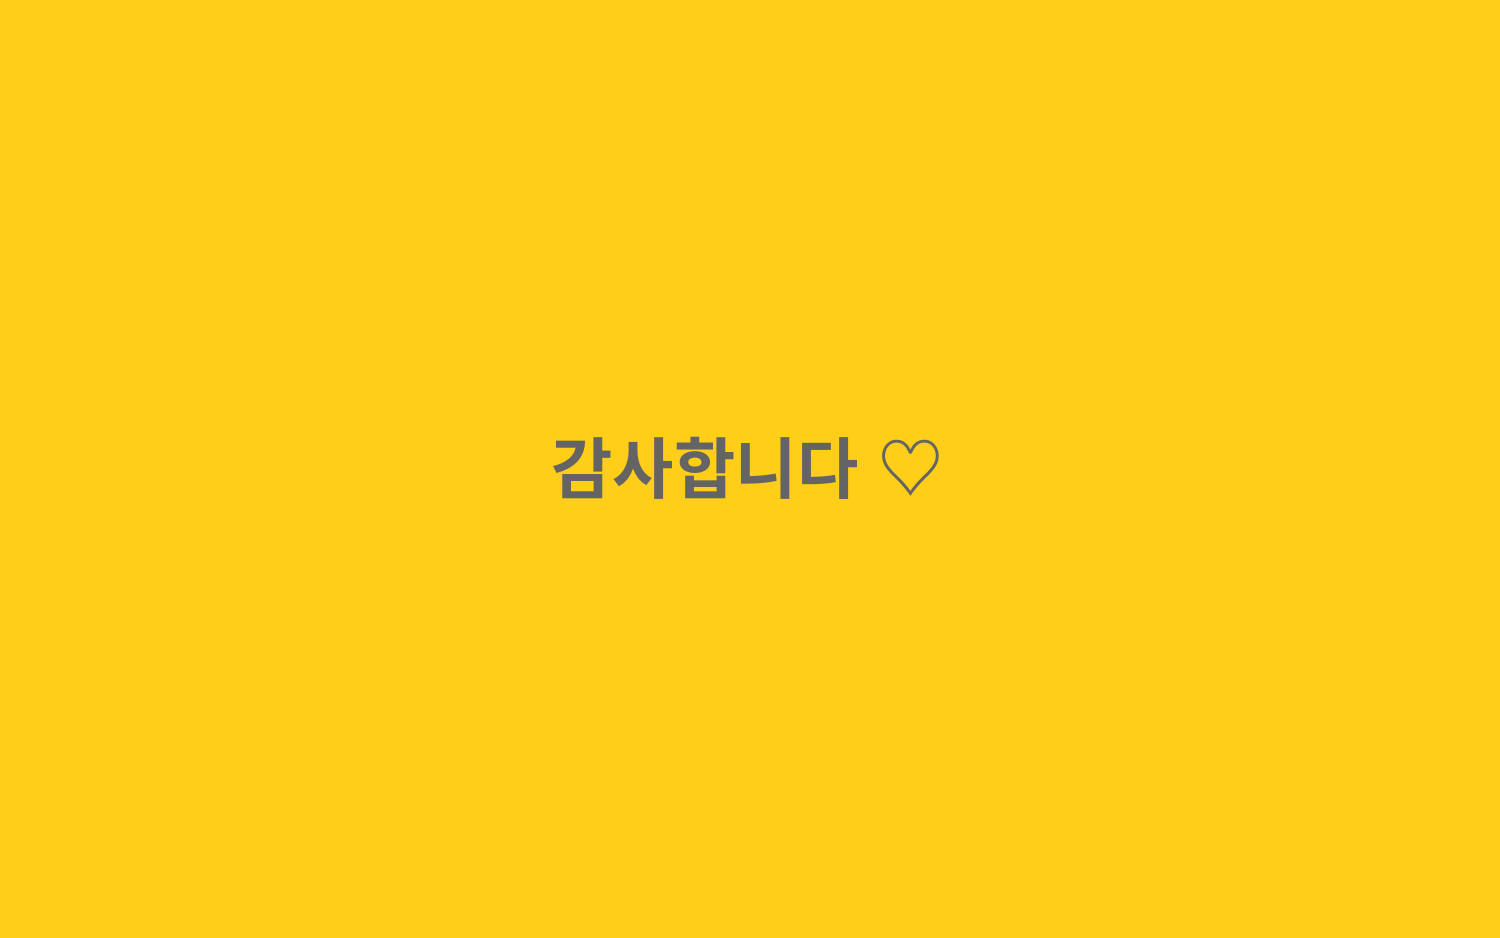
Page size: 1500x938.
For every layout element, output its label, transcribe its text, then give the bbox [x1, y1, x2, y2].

text_box 감사합니다 ♡ [536, 420, 960, 515]
